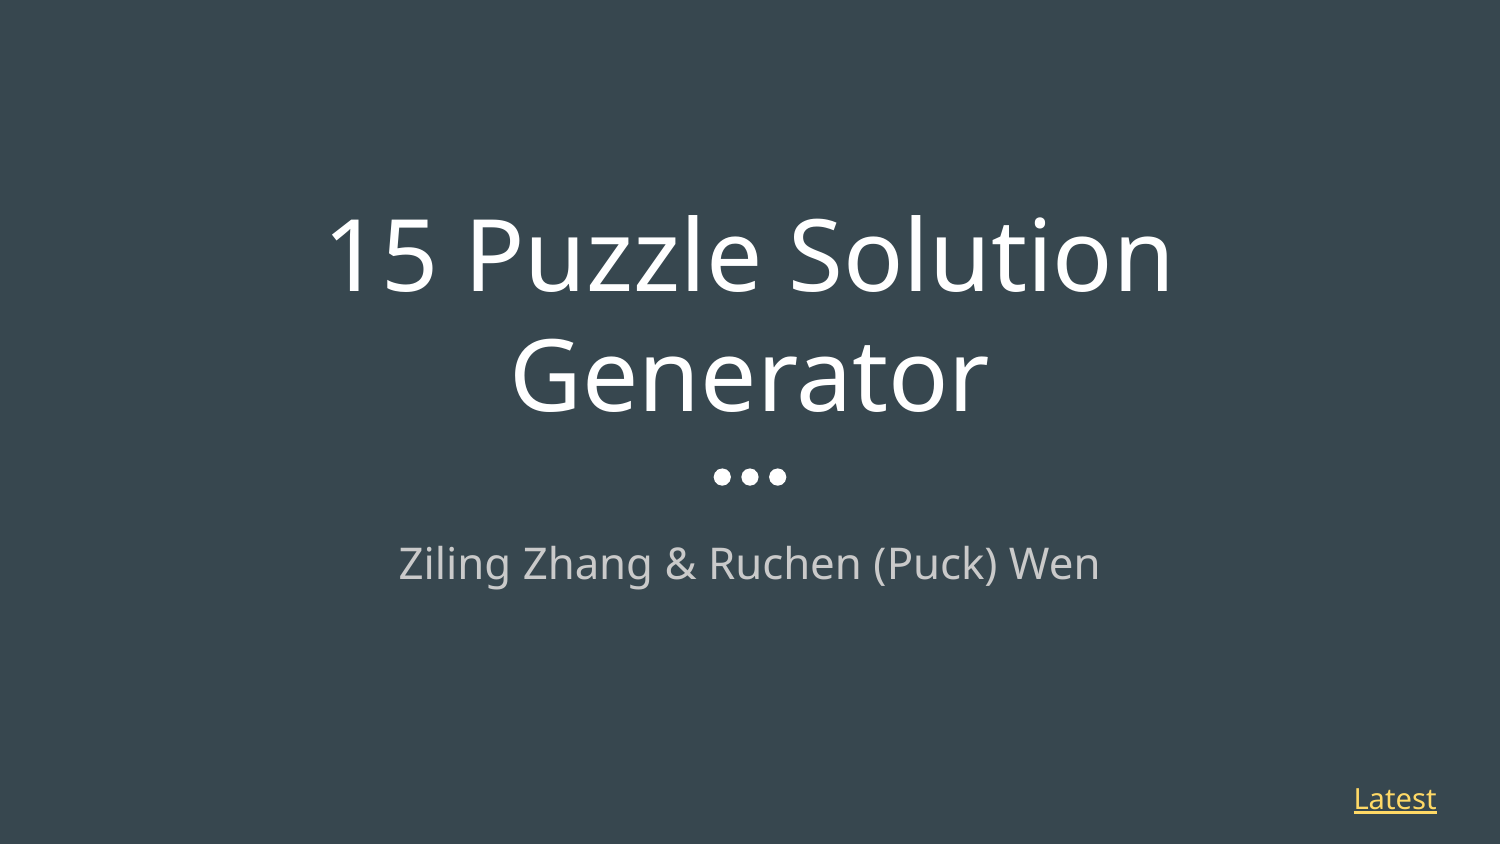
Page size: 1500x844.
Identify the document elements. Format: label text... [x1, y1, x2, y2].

subtitle Ziling Zhang & Ruchen (Puck) Wen [110, 520, 1390, 651]
title 15 Puzzle Solution Generator [110, 162, 1390, 447]
text_box Latest [1338, 765, 1454, 825]
